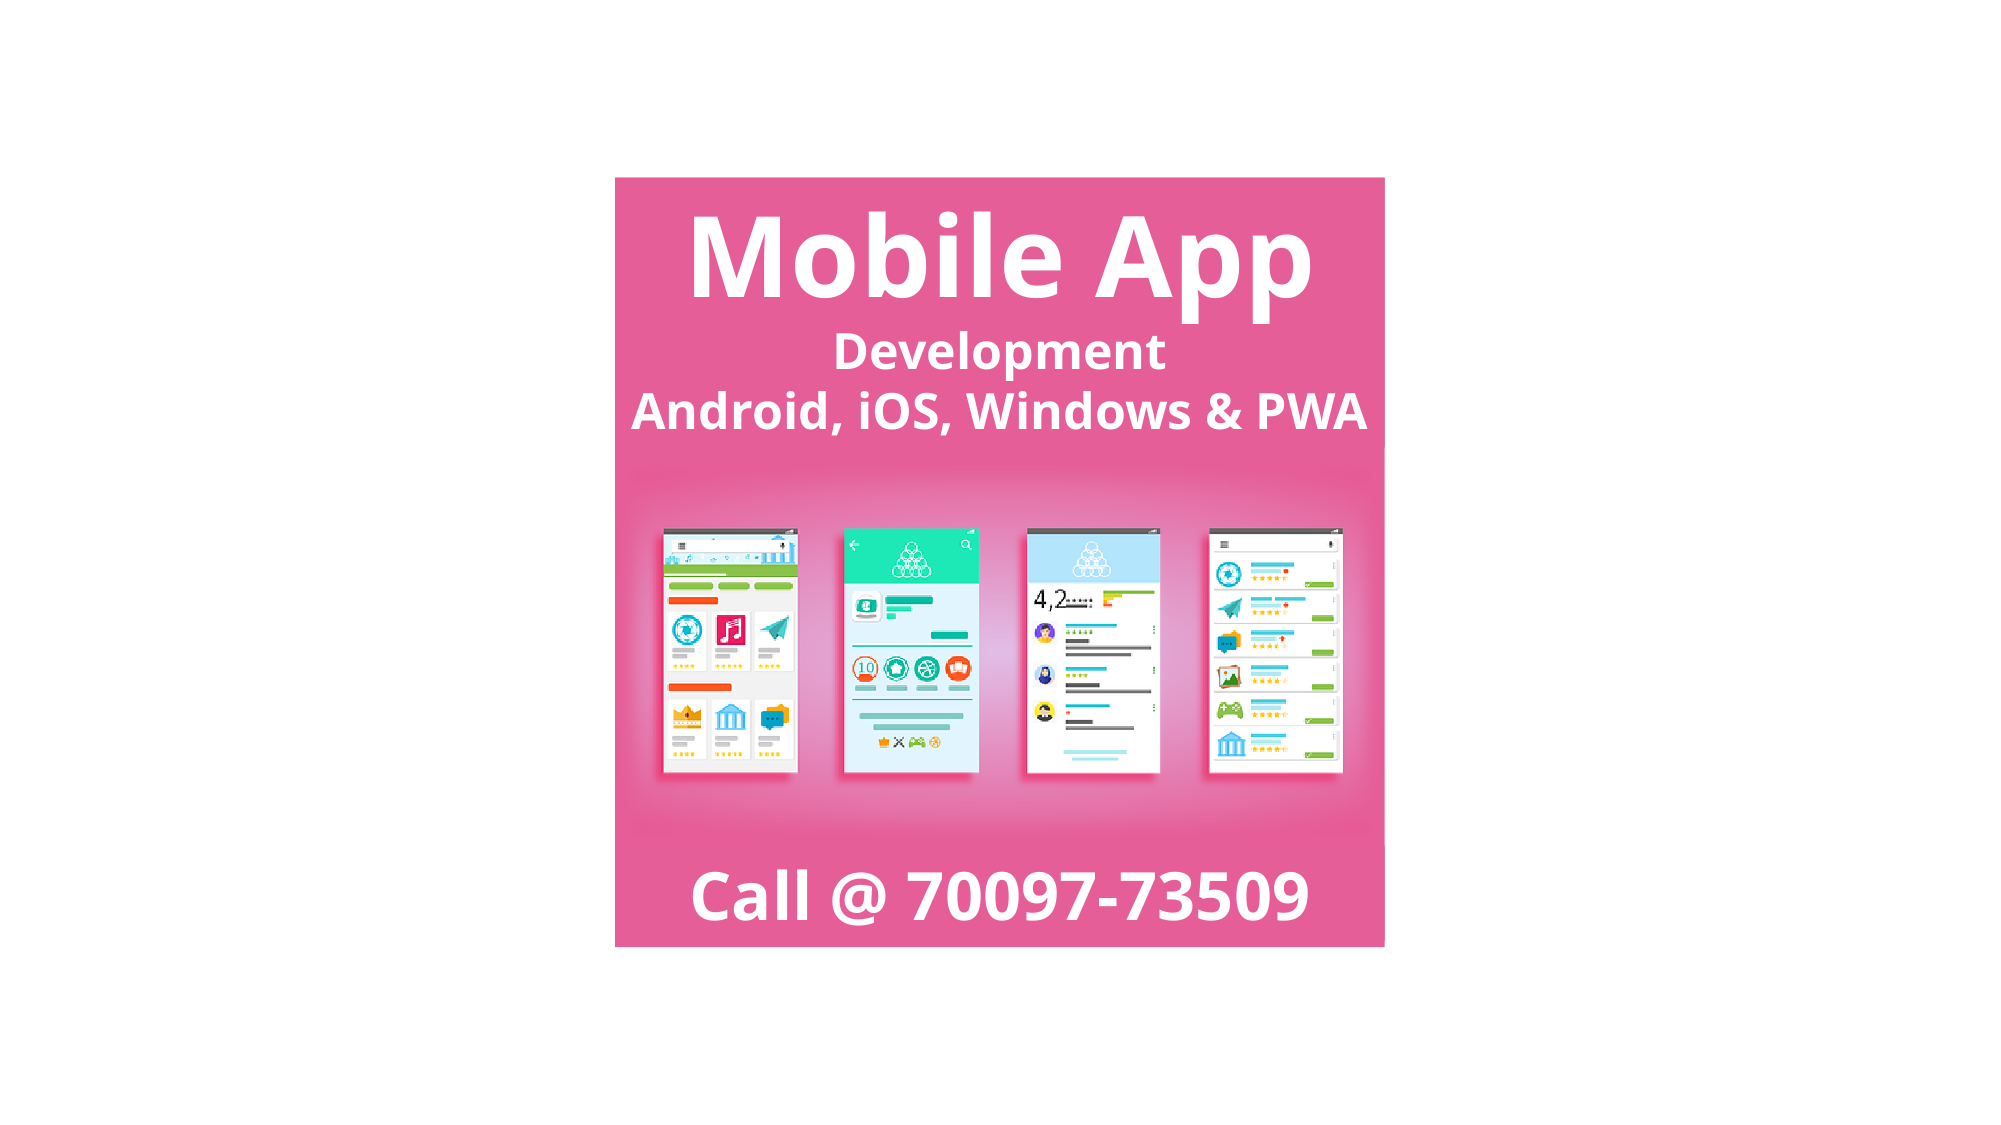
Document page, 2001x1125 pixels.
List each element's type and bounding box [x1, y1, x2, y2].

text_box [615, 177, 1385, 948]
